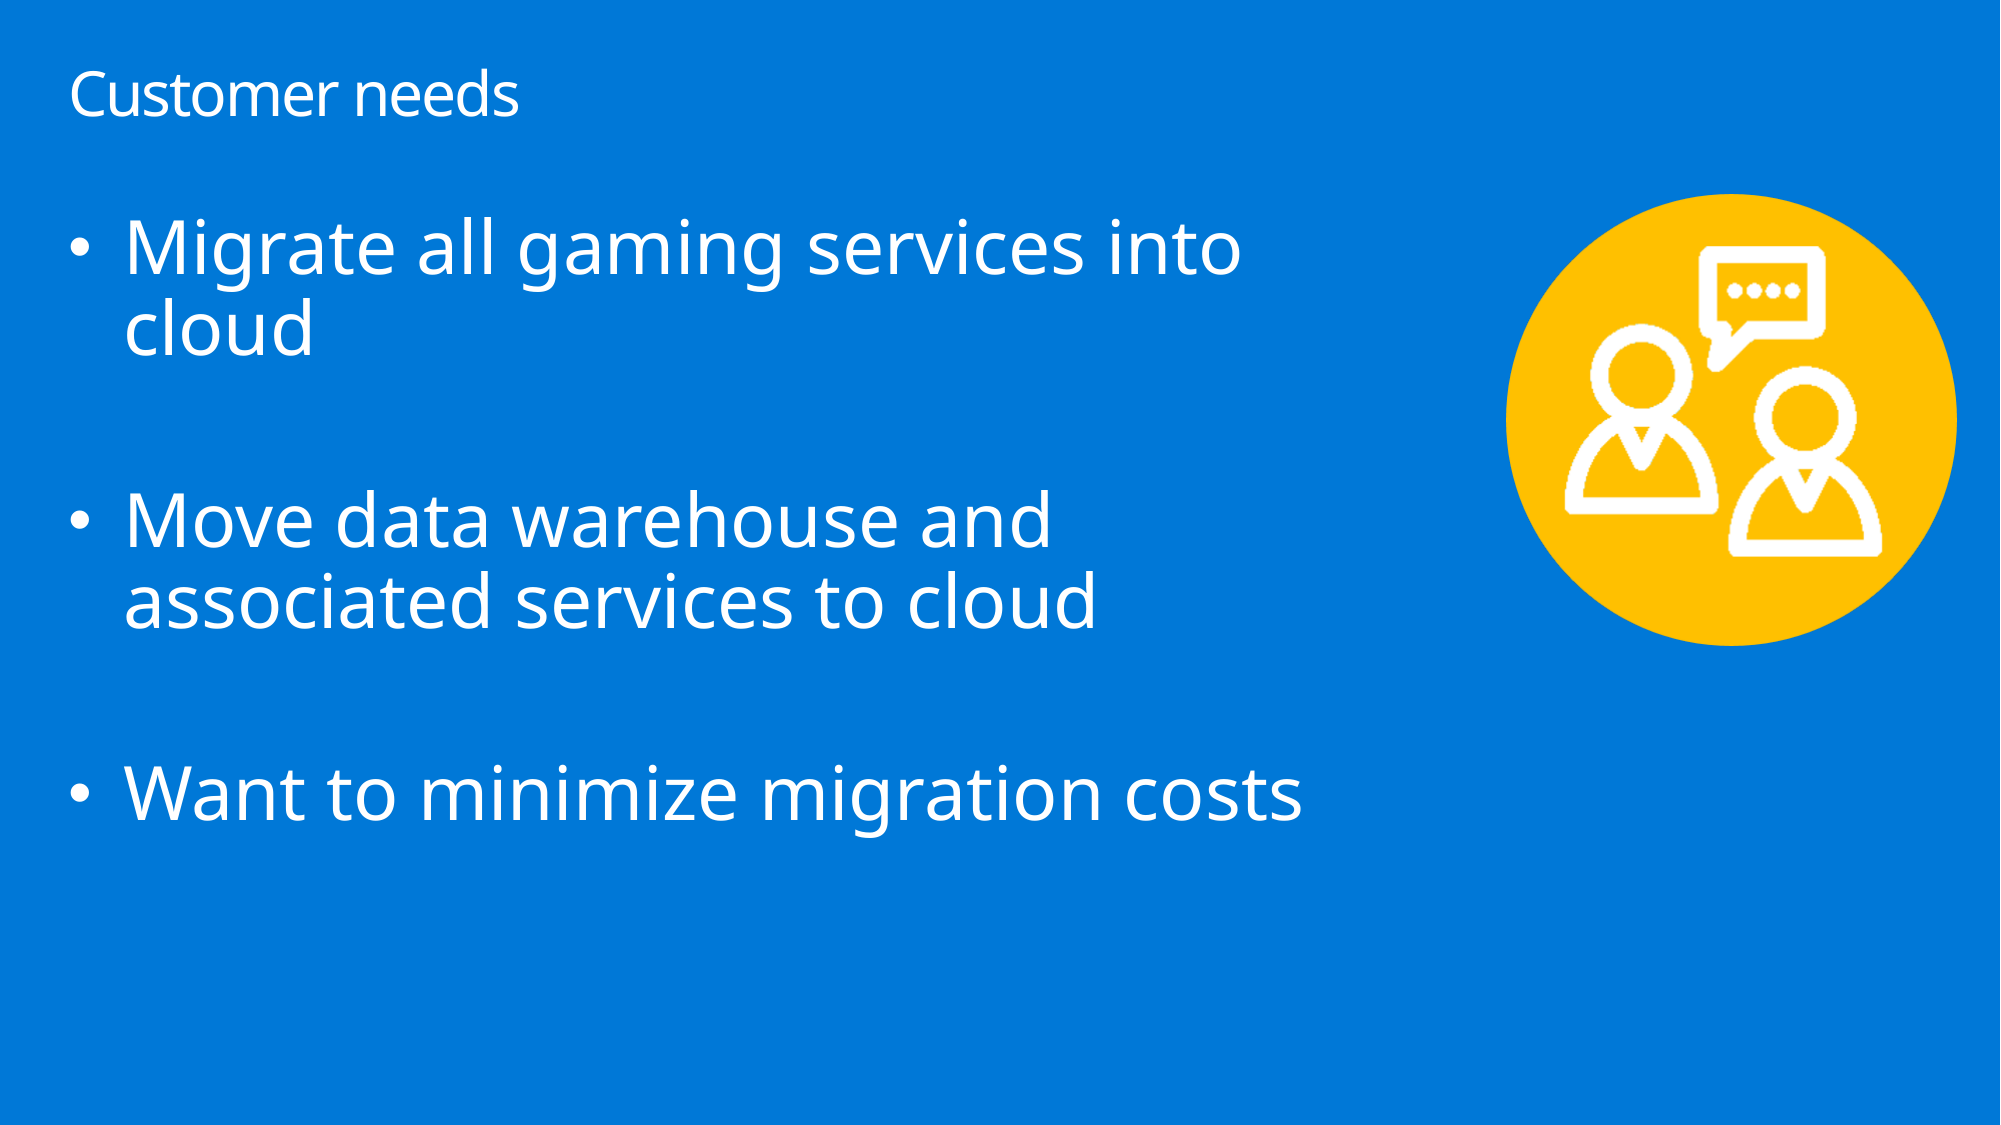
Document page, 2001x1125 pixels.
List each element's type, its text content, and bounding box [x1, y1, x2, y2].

title Customer needs [44, 47, 1957, 196]
picture [1505, 194, 1957, 646]
list Migrate all gaming services into cloud Move data warehouse and associated services to cloud Want to minimize migration costs [44, 195, 1427, 1078]
